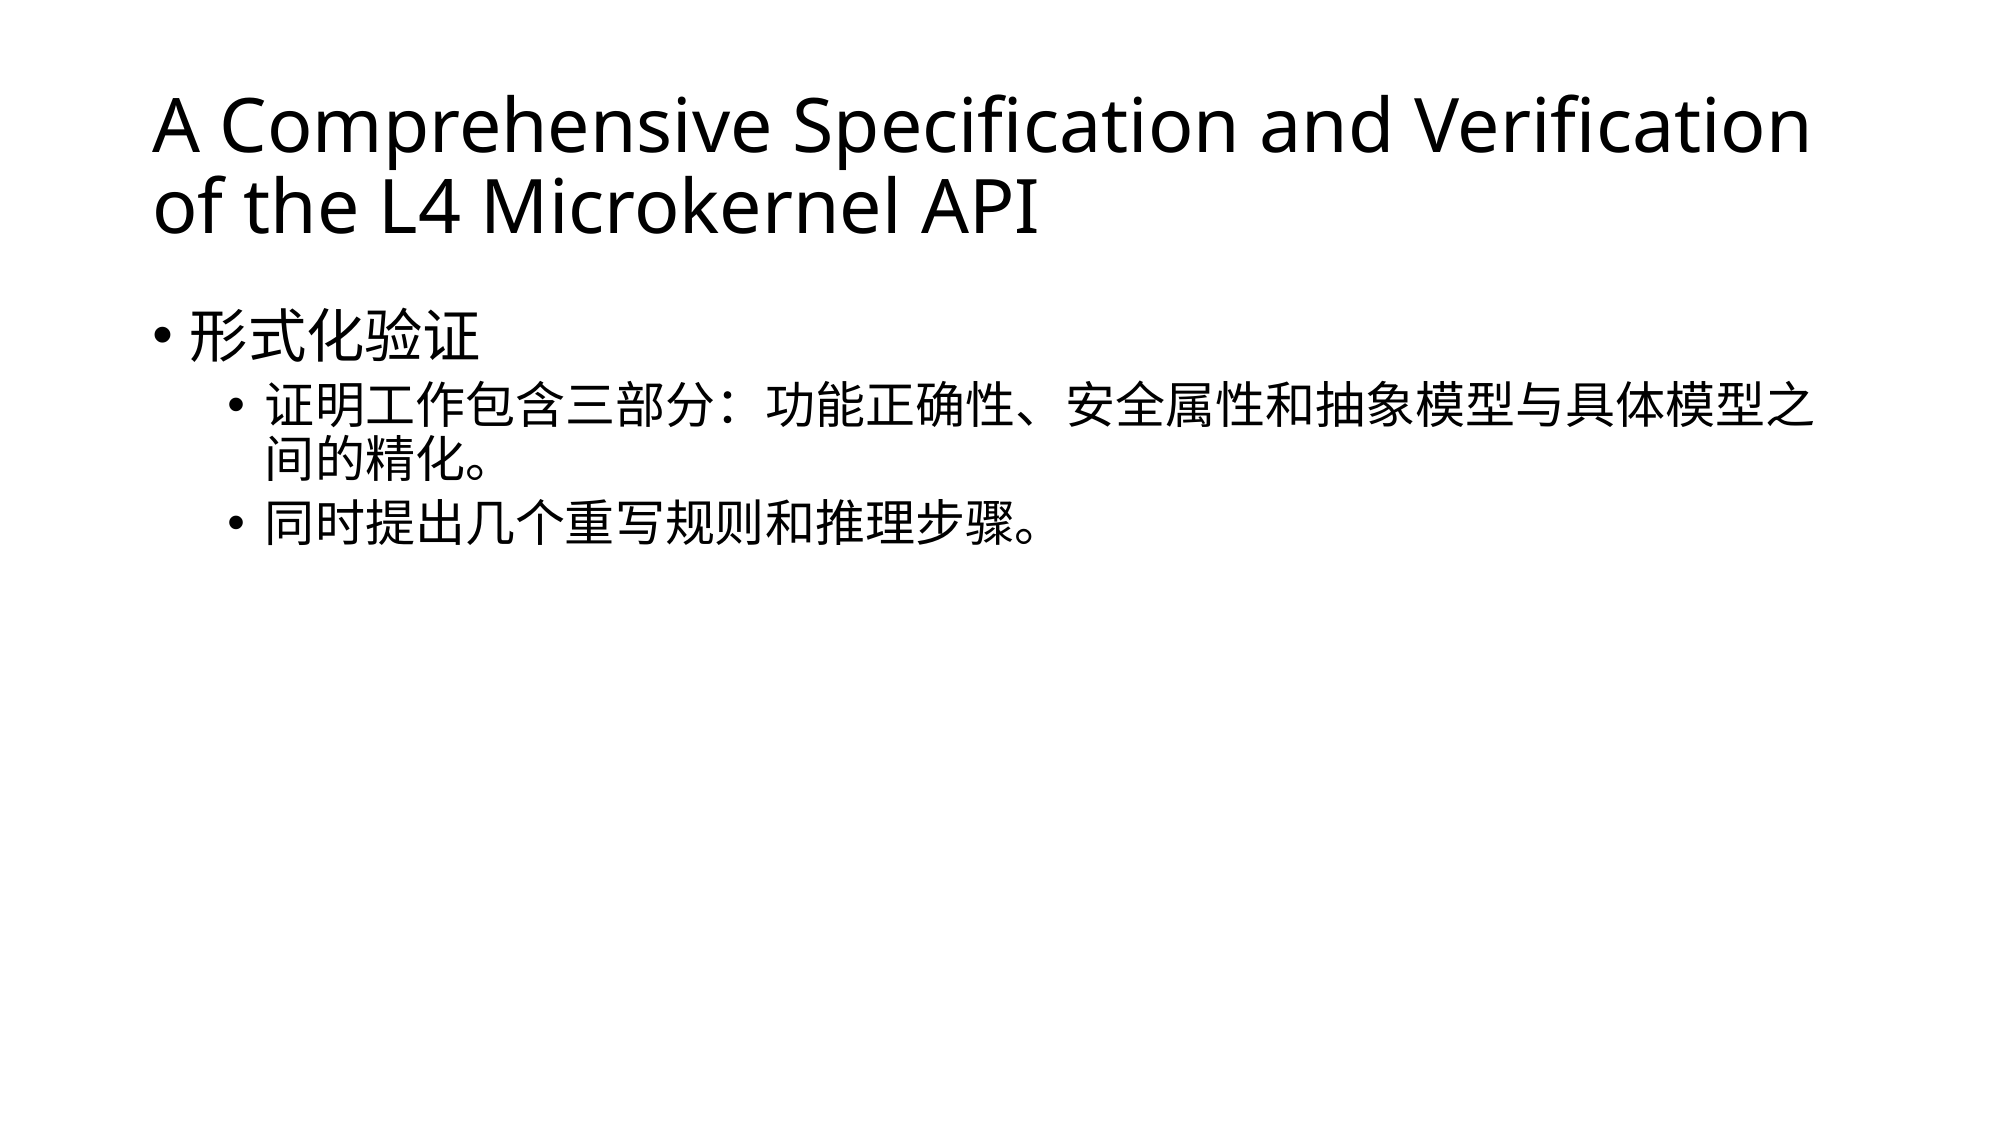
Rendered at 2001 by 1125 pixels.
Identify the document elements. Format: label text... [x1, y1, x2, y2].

title A Comprehensive Specification and Verification of the L4 Microkernel API [137, 59, 1863, 278]
list 形式化验证 证明工作包含三部分：功能正确性、安全属性和抽象模型与具体模型之间的精化。 同时提出几个重写规则和推理步骤。 [137, 299, 1863, 1014]
